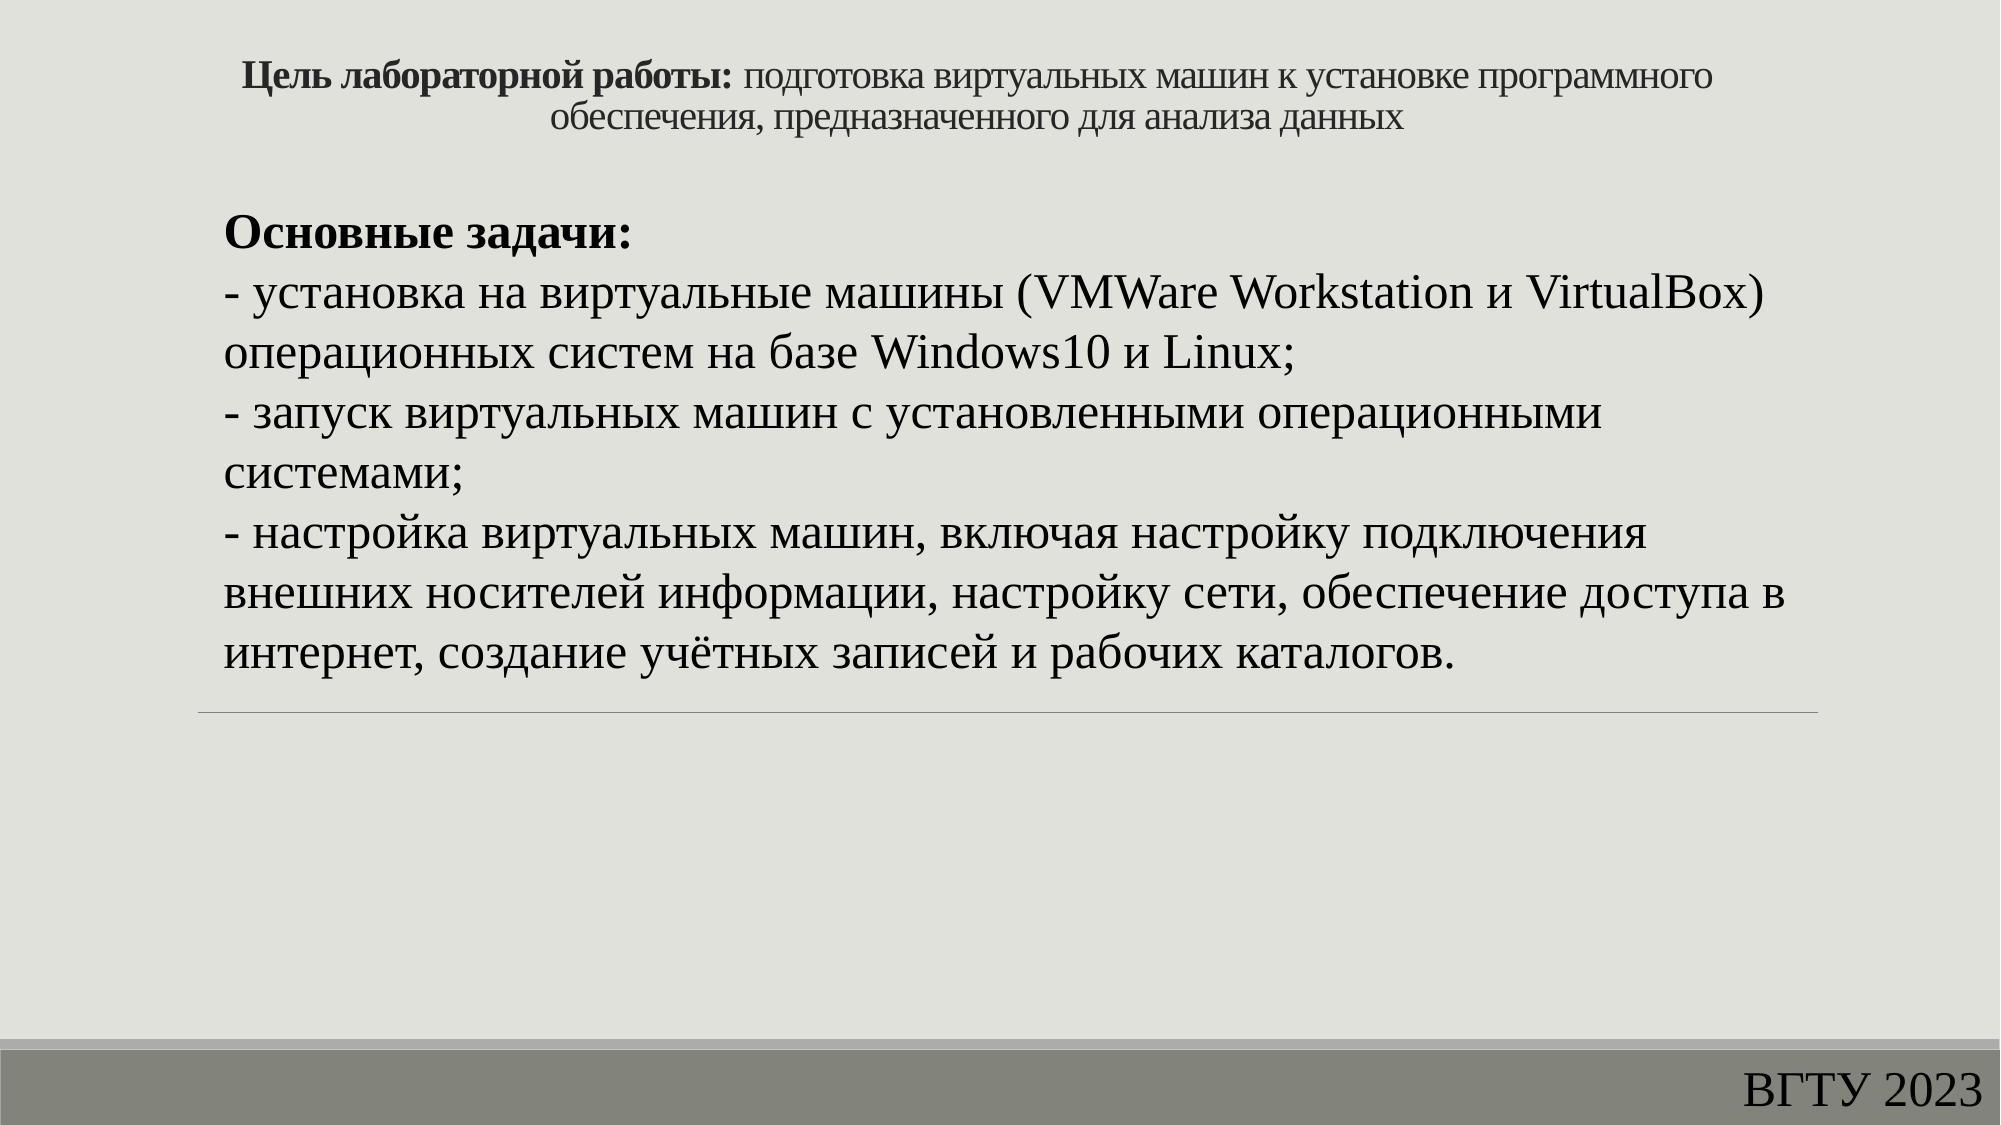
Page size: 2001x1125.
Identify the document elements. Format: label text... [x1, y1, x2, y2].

title Цель лабораторной работы: подготовка виртуальных машин к установке программного обеспечения, предназначенного для анализа данных [152, 46, 1803, 202]
text_box Основные задачи: - установка на виртуальные машины (VMWare Workstation и VirtualBox) операционных систем на базе Windows10 и Linux; - запуск виртуальных машин с установленными операционными системами; - настройка виртуальных машин, включая настройку подключения внешних носителей информации, настройку сети, обеспечение доступа в интернет, создание учётных записей и рабочих каталогов. [208, 190, 1803, 686]
text_box ВГТУ 2023 [1728, 1049, 1999, 1124]
